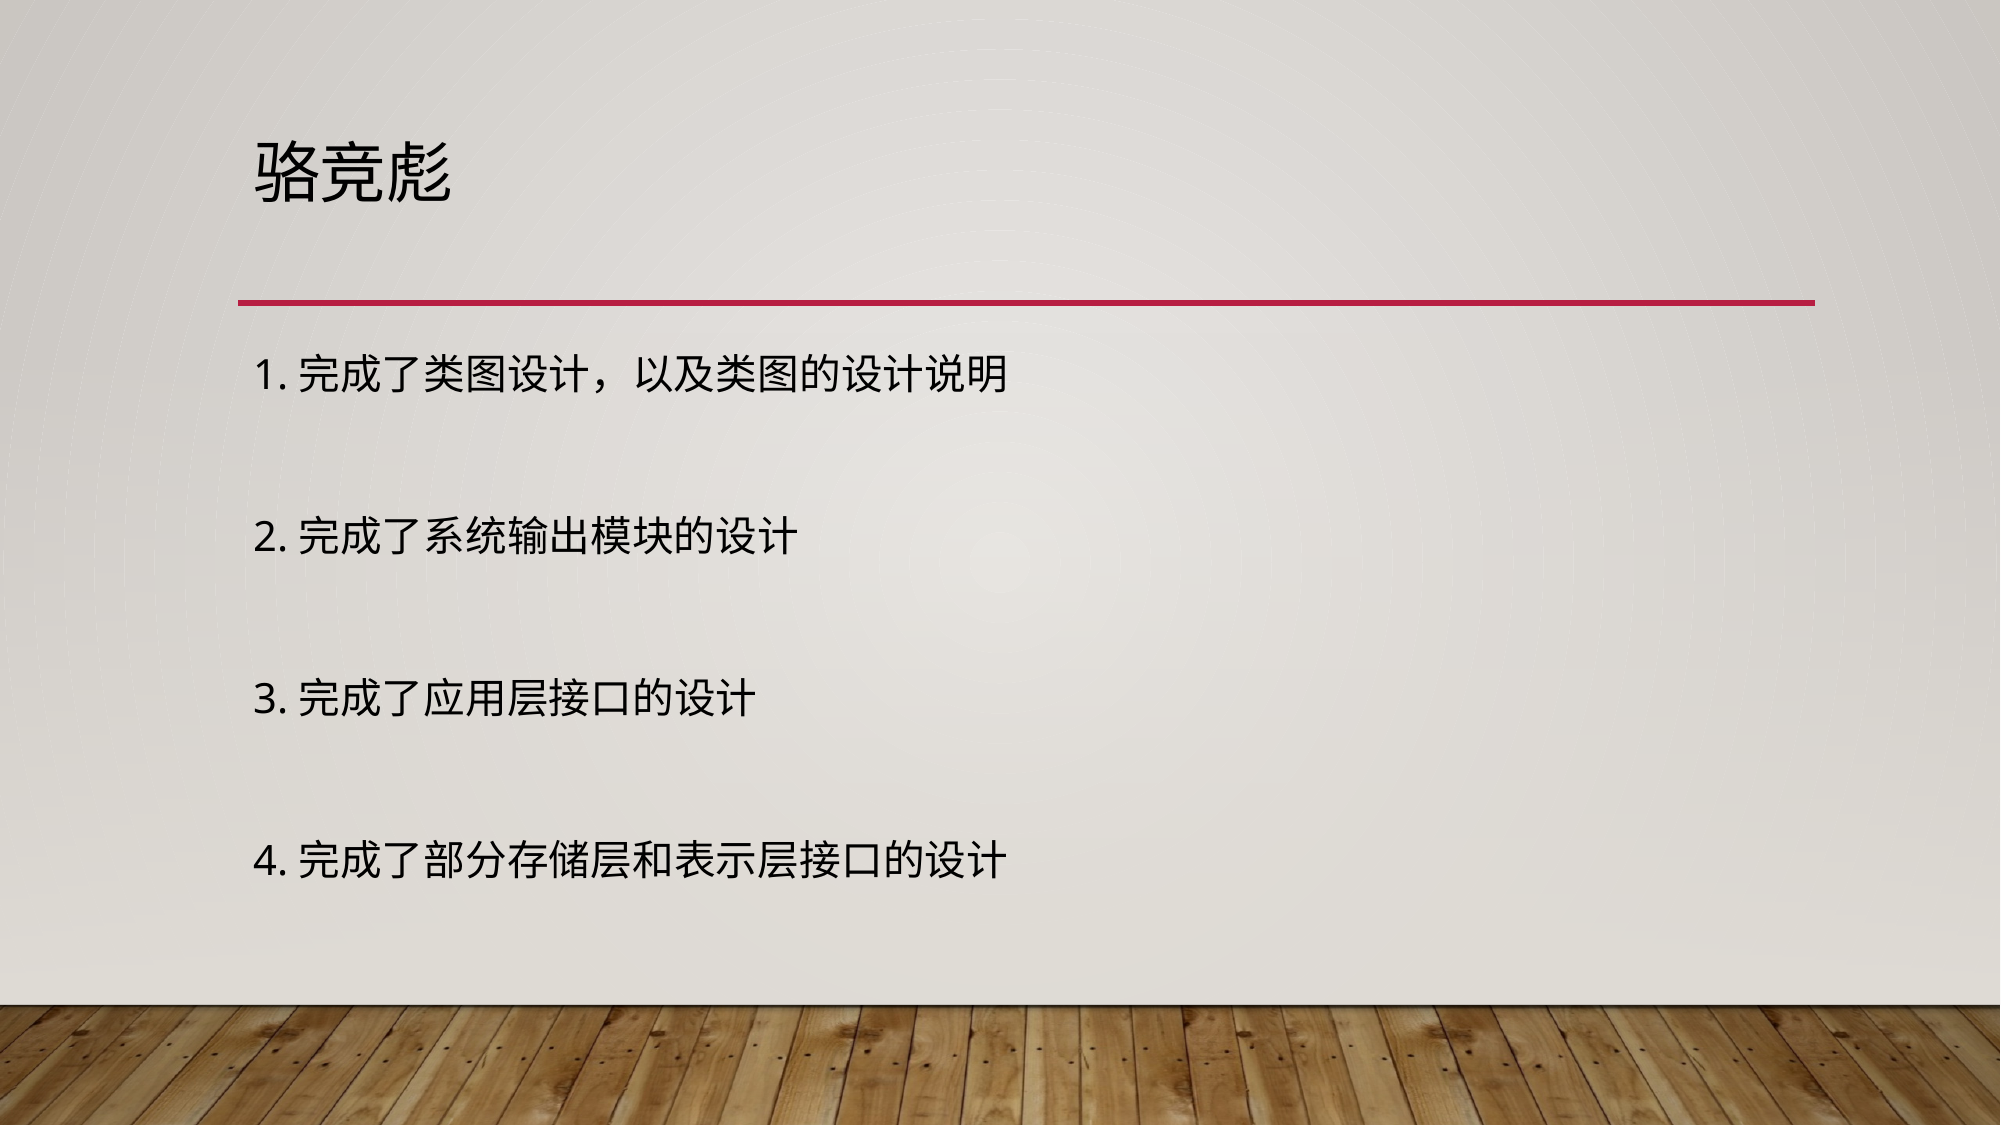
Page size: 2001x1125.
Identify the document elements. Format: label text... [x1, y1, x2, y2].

title 骆竞彪 [238, 131, 1814, 305]
list 1.完成了类图设计，以及类图的设计说明 2.完成了系统输出模块的设计 3.完成了应用层接口的设计 4.完成了部分存储层和表示层接口的设计 [238, 330, 1814, 897]
picture [0, 1005, 2000, 1125]
